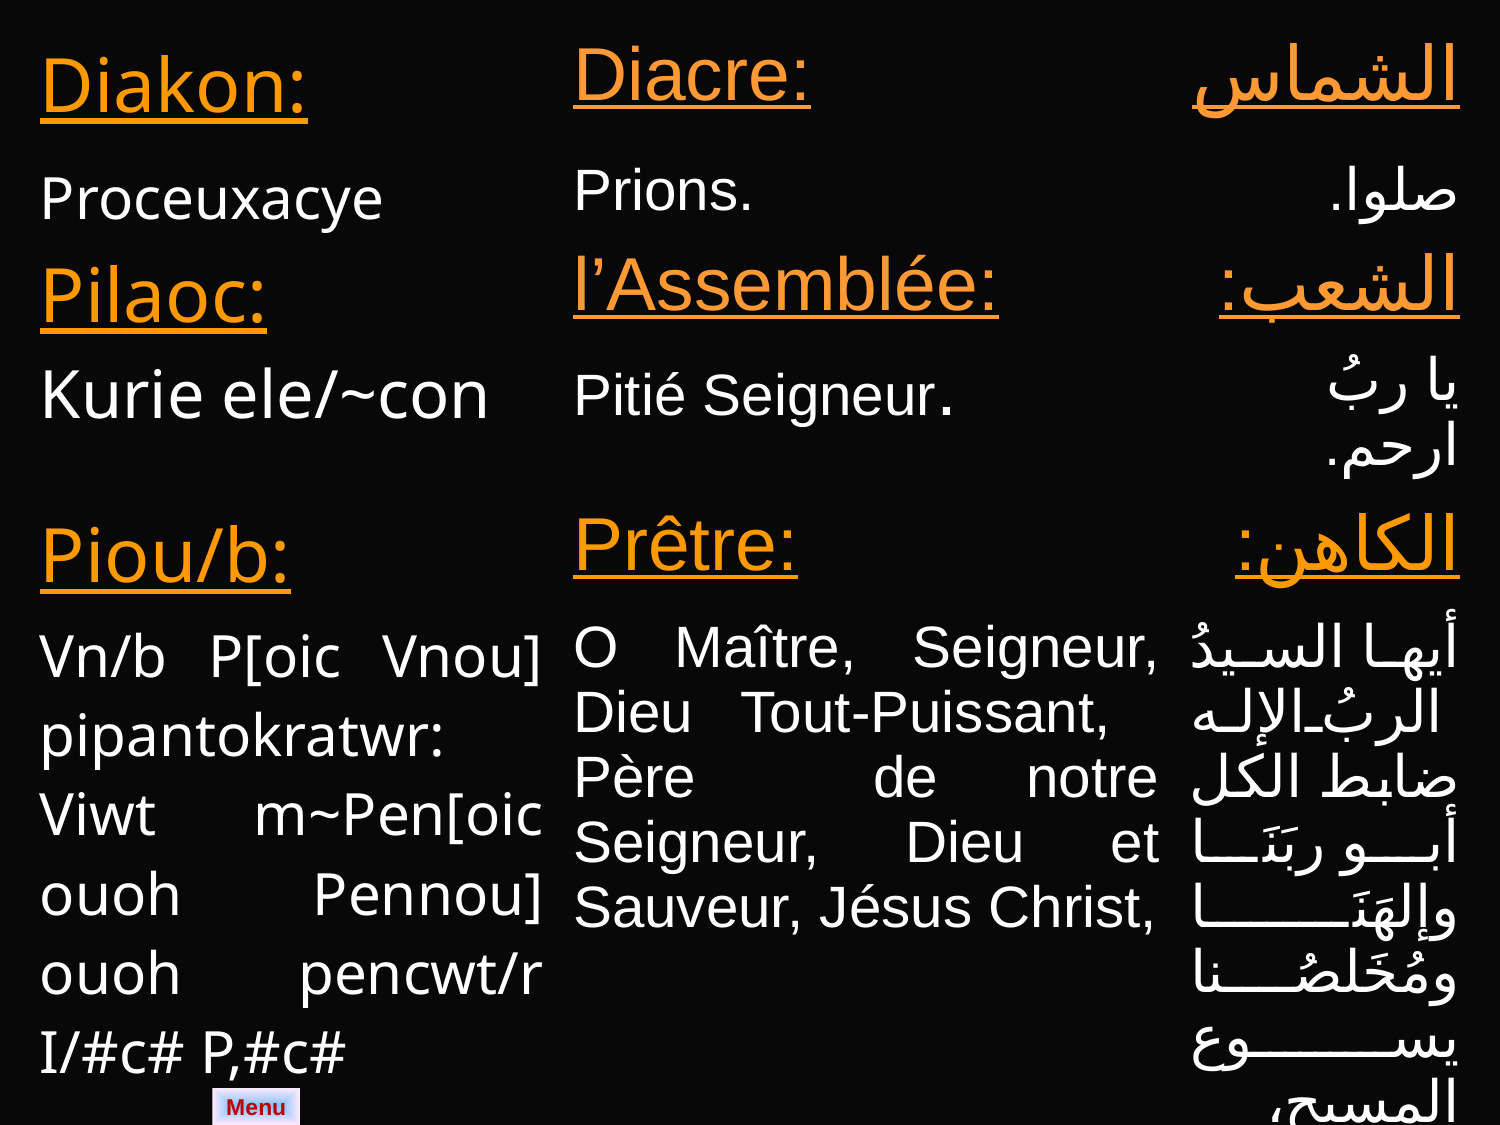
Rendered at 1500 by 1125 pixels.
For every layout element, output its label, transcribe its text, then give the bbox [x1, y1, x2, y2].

table_cell Vn/b P[oic Vnou] pipantokratwr: Viwt m~Pen[oic ouoh Pennou] ouoh pencwt/r I/#c# P,#c# [25, 608, 558, 1125]
table_cell l’Assemblée: [558, 235, 1175, 340]
table_cell Kurie ele/~con [25, 340, 558, 495]
table_cell الكاهن: [1175, 495, 1475, 608]
table_cell الشعب: [1175, 235, 1475, 340]
table_cell Prêtre: [558, 495, 1175, 608]
table_header الشماس [1175, 25, 1475, 150]
text_box Menu [212, 1087, 300, 1125]
table_cell O Maître, Seigneur, Dieu Tout-Puissant, Père de notre Seigneur, Dieu et Sauveur, Jésus Christ, [558, 608, 1175, 1125]
table_cell Proceuxacye [25, 150, 558, 235]
table_header Diakon: [25, 25, 558, 150]
table_cell Piou/b: [25, 495, 558, 608]
table_cell Pitié Seigneur. [558, 340, 1175, 495]
table_cell Pilaoc: [25, 235, 558, 340]
table_cell أيها السيدُ الربُ الإله ضابط الكل أبو ربَنَا وإلهَنَا ومُخَلصُنا يسوع المسيح، [1175, 608, 1475, 1125]
table_cell يا ربُ ارحم. [1175, 340, 1475, 495]
table_header Diacre: [558, 25, 1175, 150]
table_cell صلوا. [1175, 150, 1475, 235]
table_cell Prions. [558, 150, 1175, 235]
